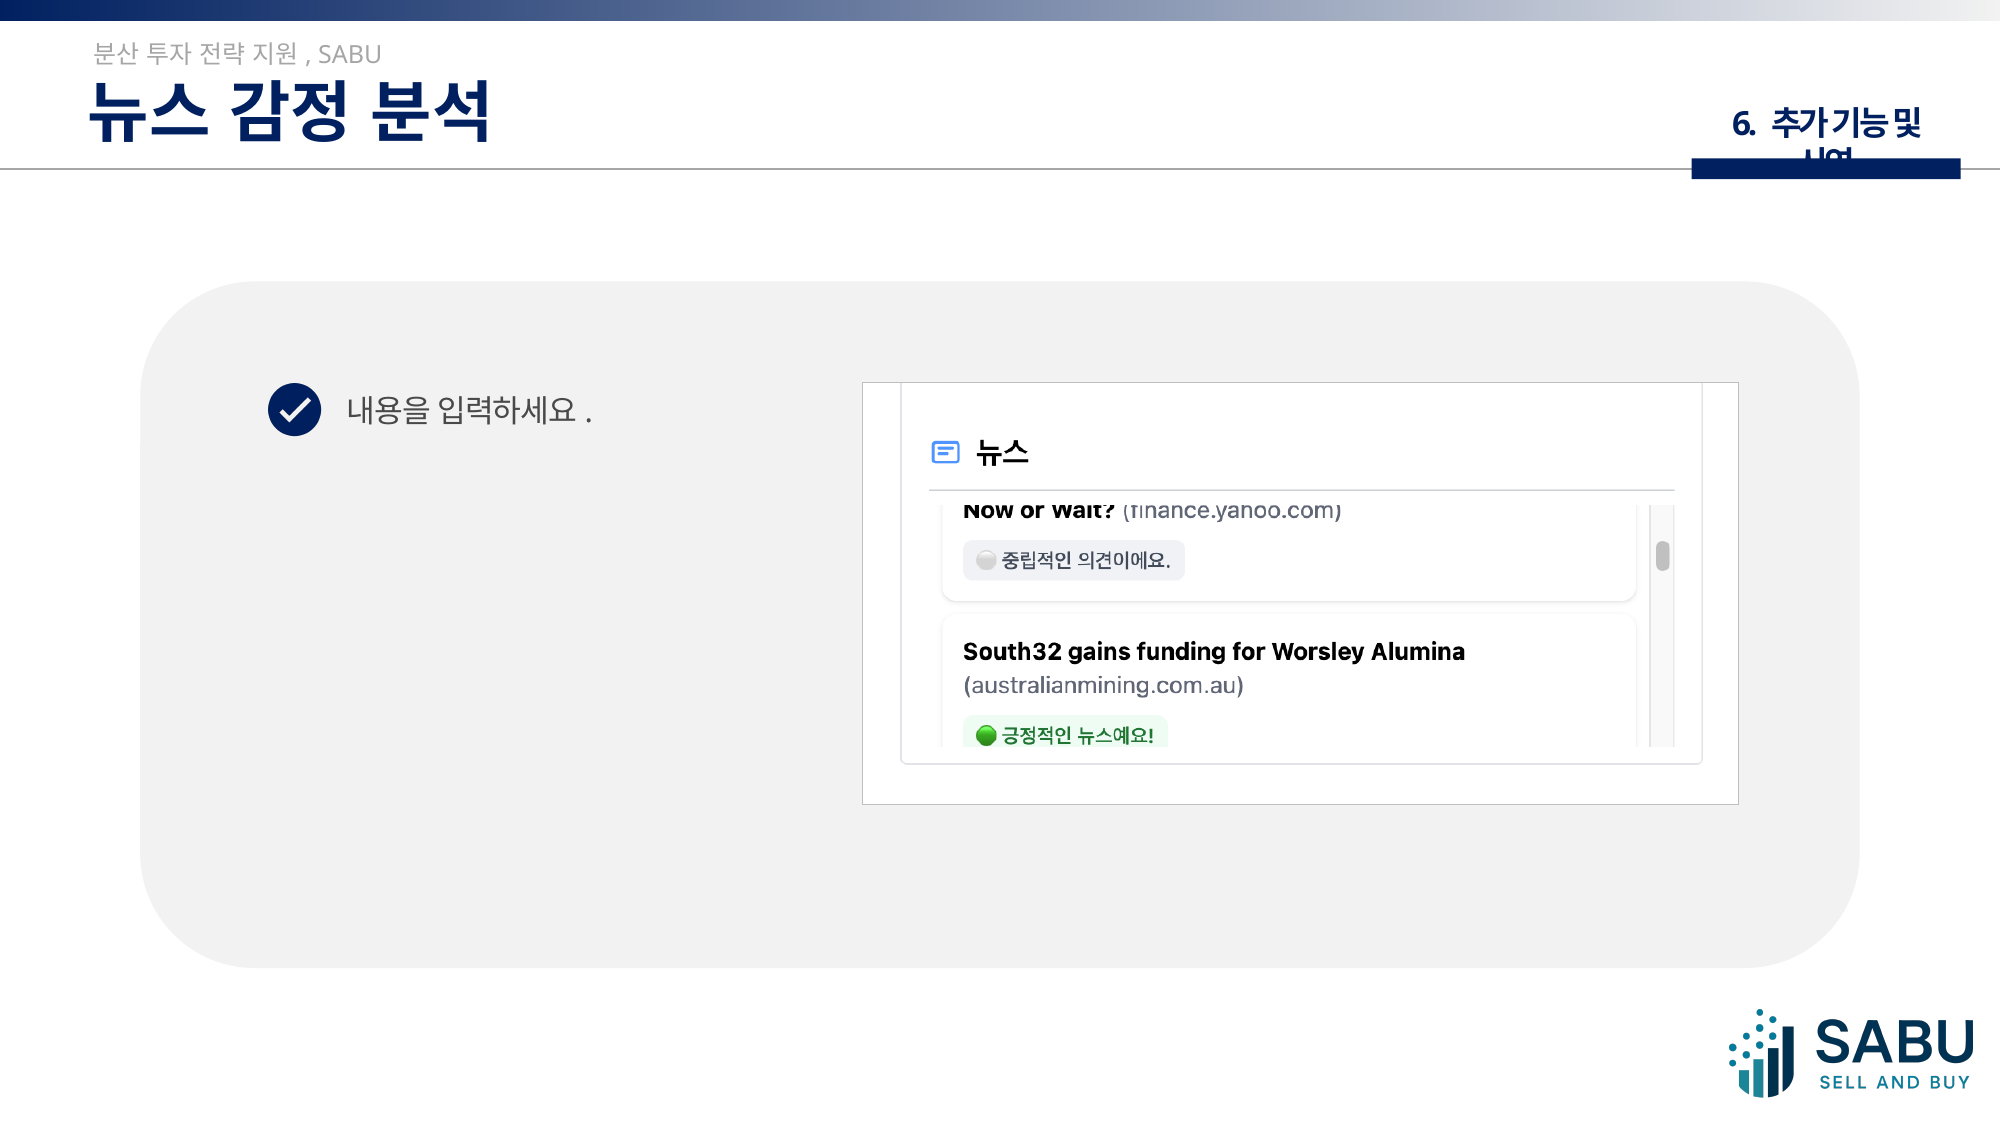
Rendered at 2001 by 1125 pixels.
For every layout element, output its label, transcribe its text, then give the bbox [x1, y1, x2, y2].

text_box [138, 279, 1862, 970]
text_box 뉴스 감정 분석 [87, 70, 809, 151]
picture [862, 381, 1739, 806]
text_box [0, 0, 2000, 22]
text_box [261, 375, 1135, 443]
text_box 분산 투자 전략 지원, SABU [94, 38, 407, 69]
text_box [1691, 101, 1962, 180]
picture [1729, 1009, 1973, 1098]
